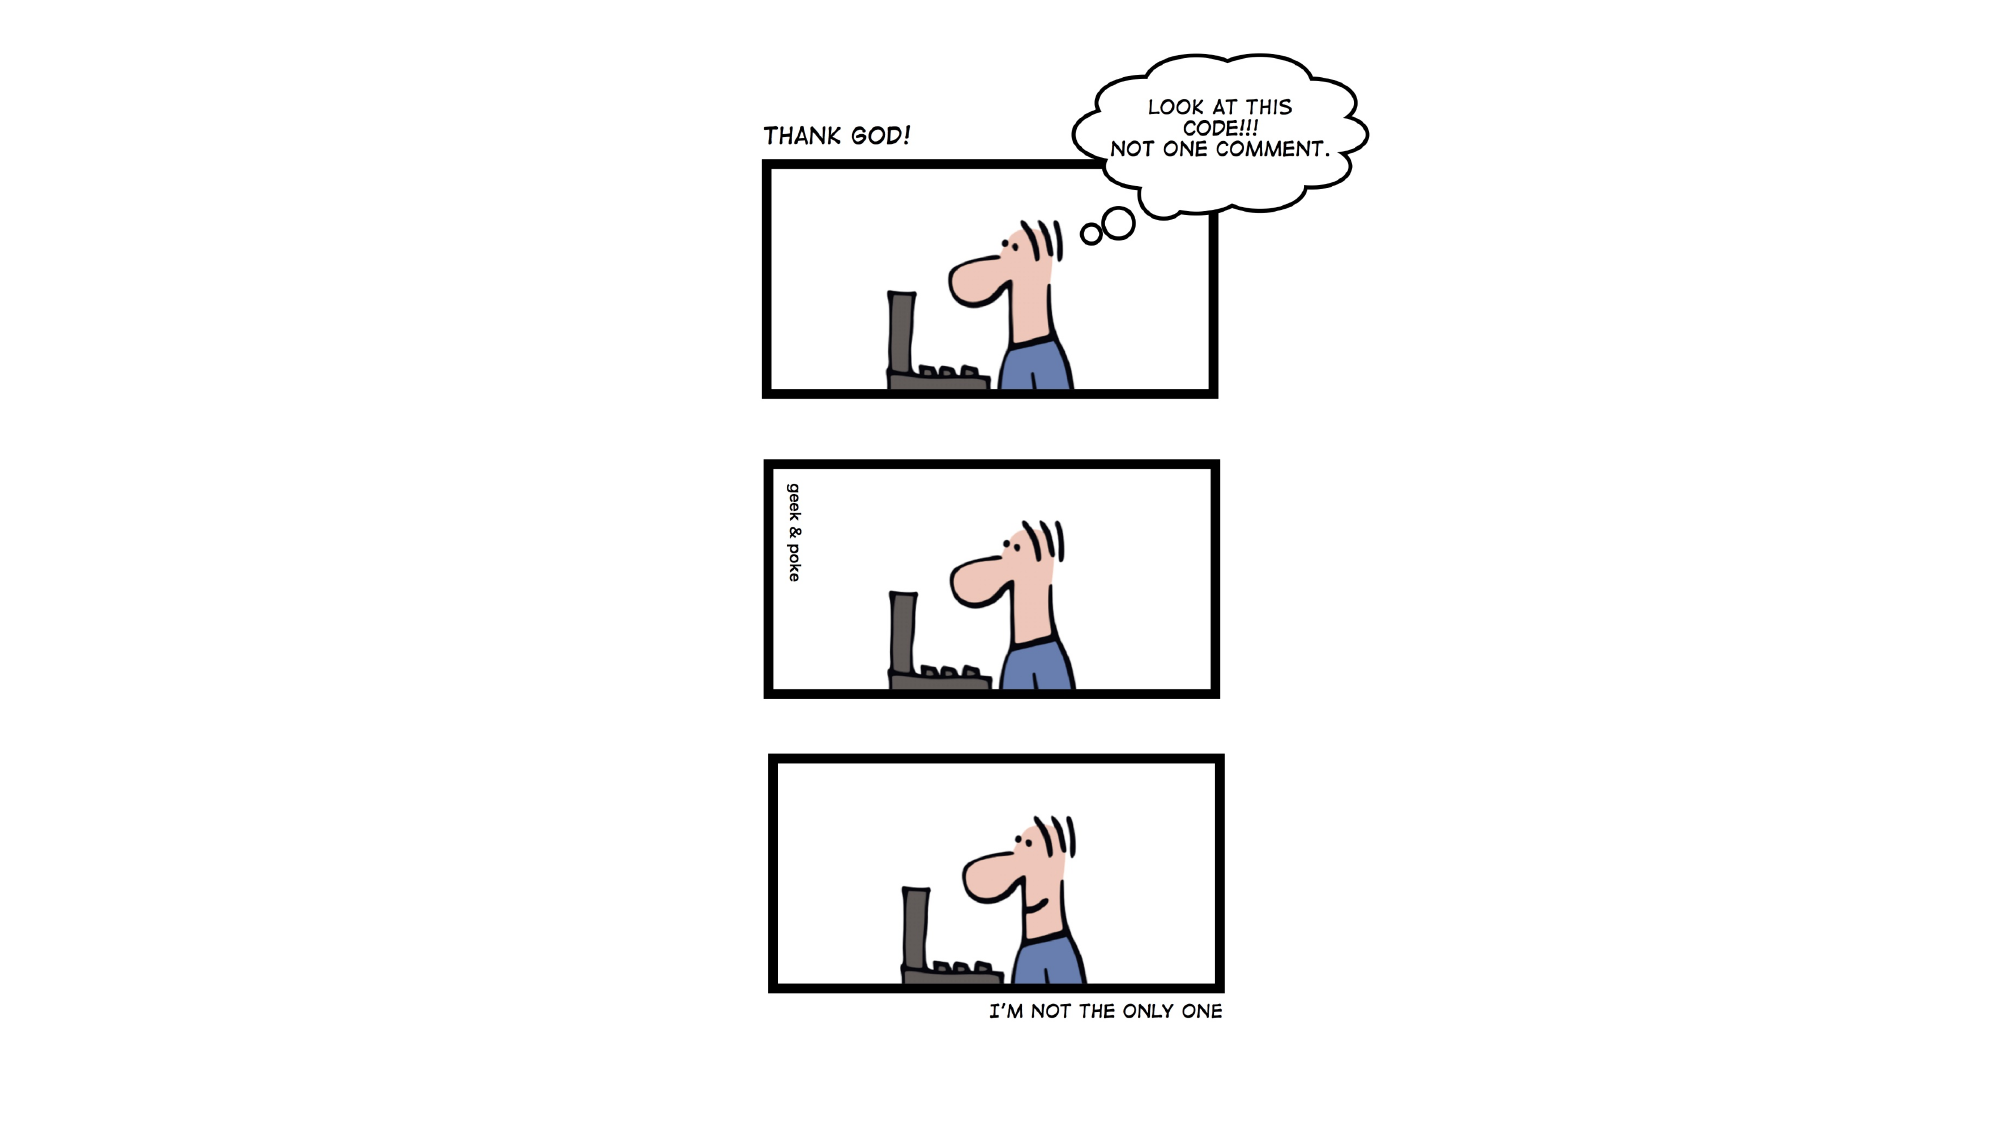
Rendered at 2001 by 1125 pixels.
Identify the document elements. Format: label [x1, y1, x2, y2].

picture [524, 0, 1476, 1125]
